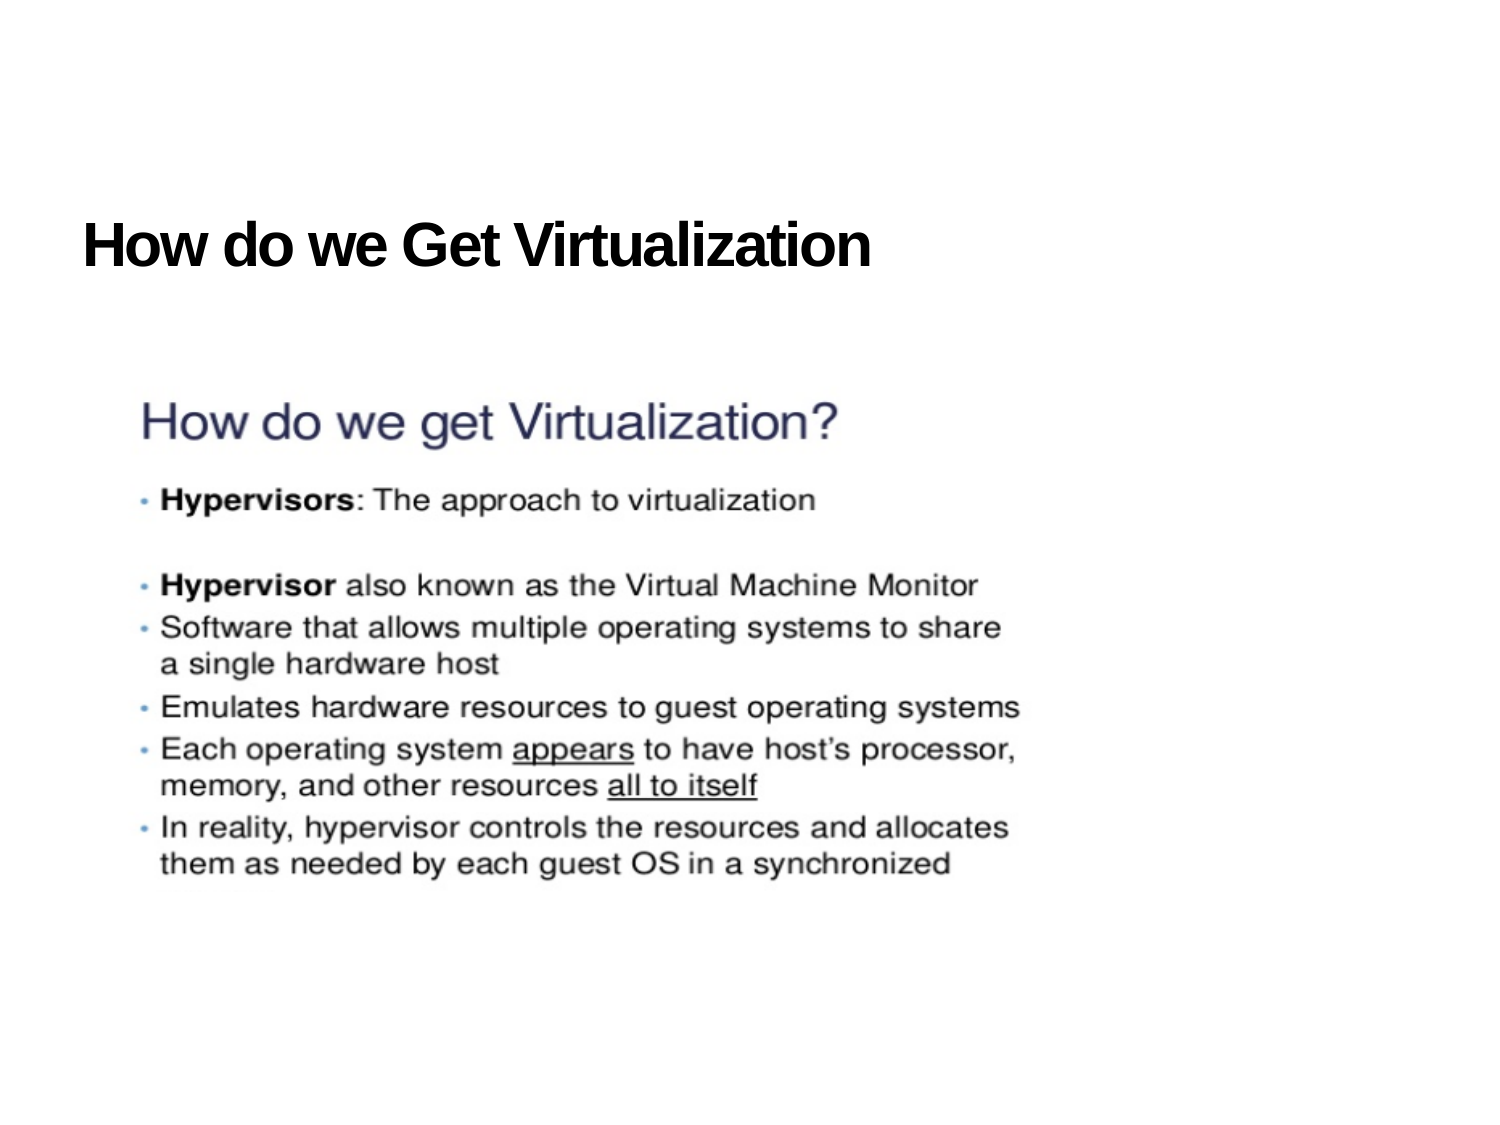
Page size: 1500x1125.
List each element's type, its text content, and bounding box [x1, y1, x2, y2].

title How do we Get Virtualization [74, 172, 1120, 313]
picture [110, 384, 1067, 893]
